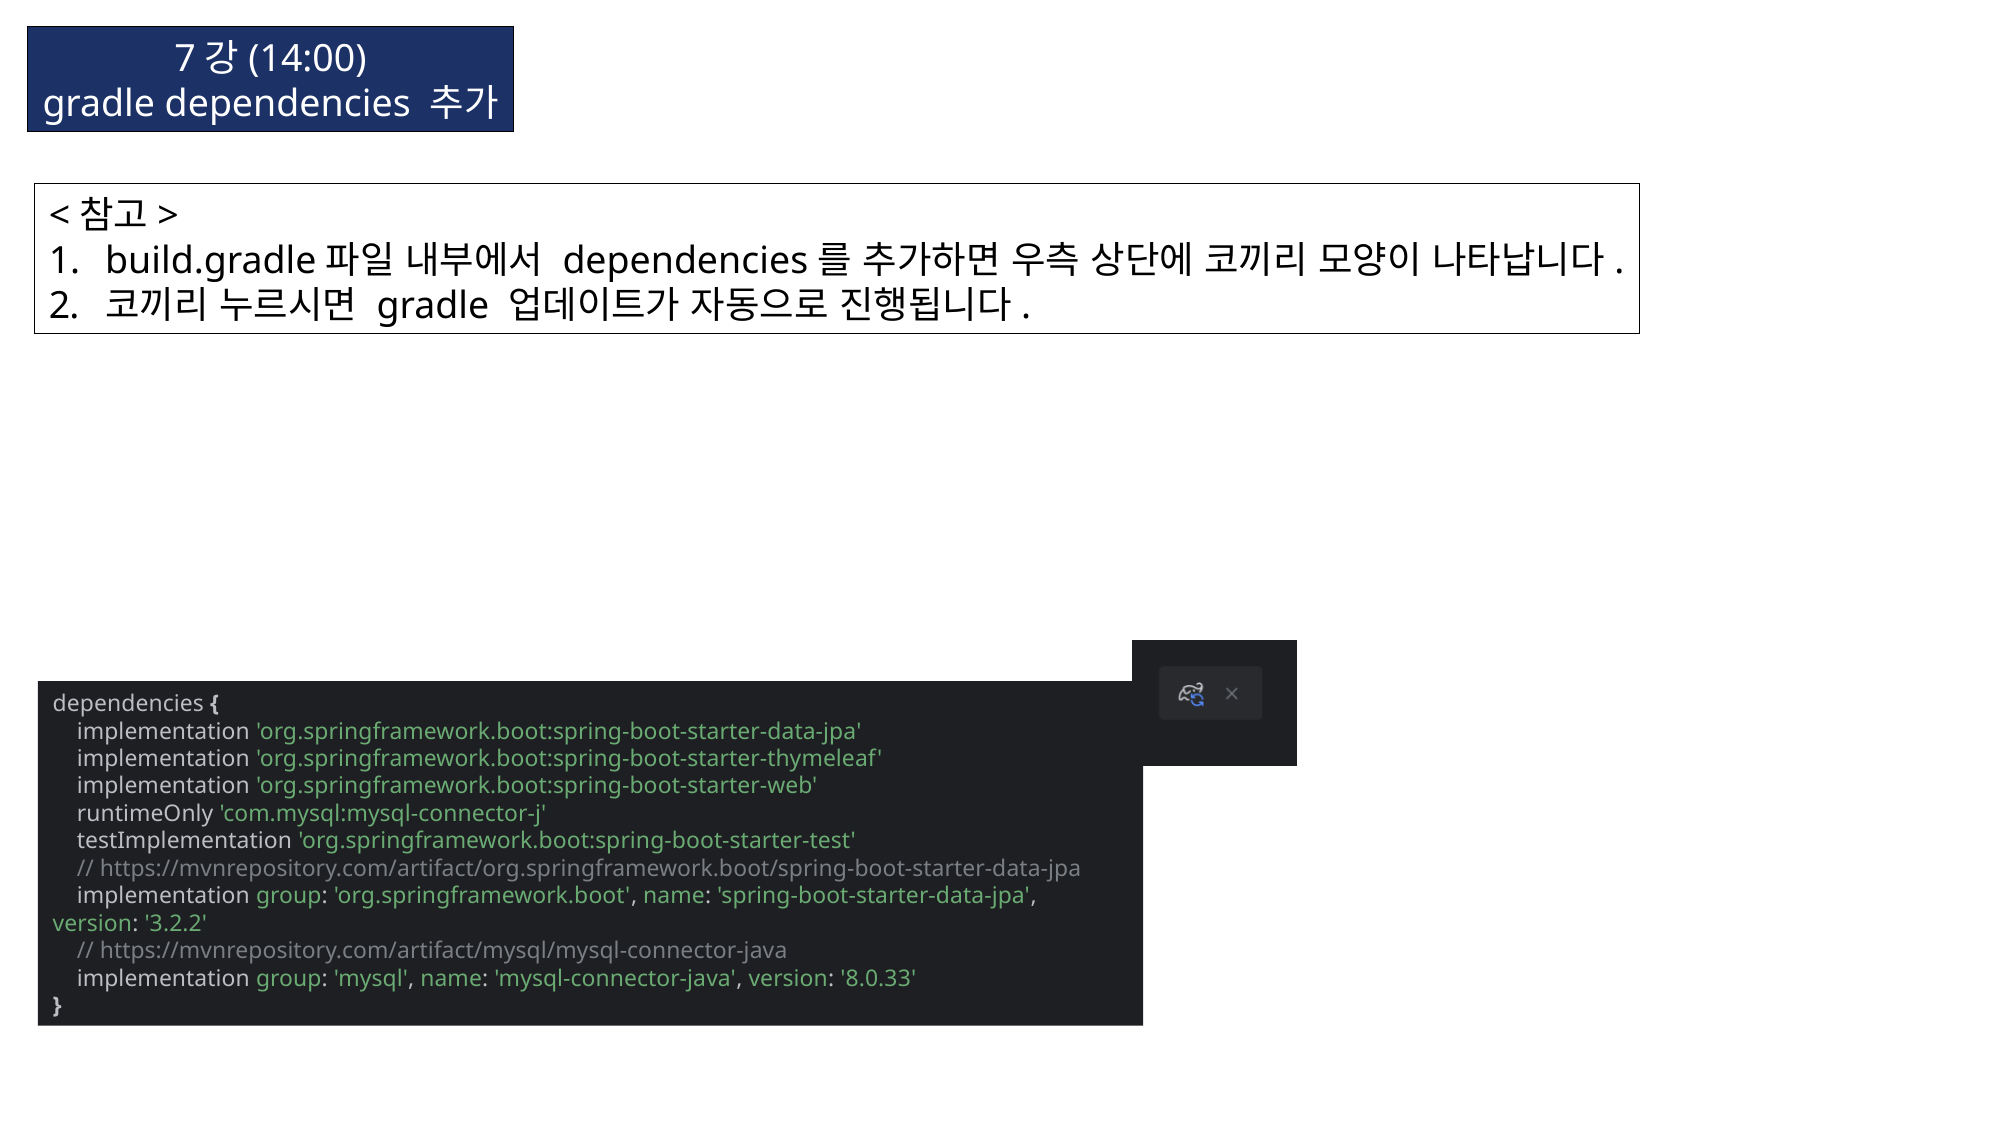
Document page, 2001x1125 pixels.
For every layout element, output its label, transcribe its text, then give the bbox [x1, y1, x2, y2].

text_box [37, 640, 1297, 1014]
text_box 7강(14:00) gradle dependencies 추가 [27, 26, 514, 132]
text_box <참고> build.gradle파일 내부에서 dependencies를 추가하면 우측 상단에 코끼리 모양이 나타납니다. 코끼리 누르시면 gradle 업데이트가 자동으로 진행됩니다. [34, 183, 1640, 334]
